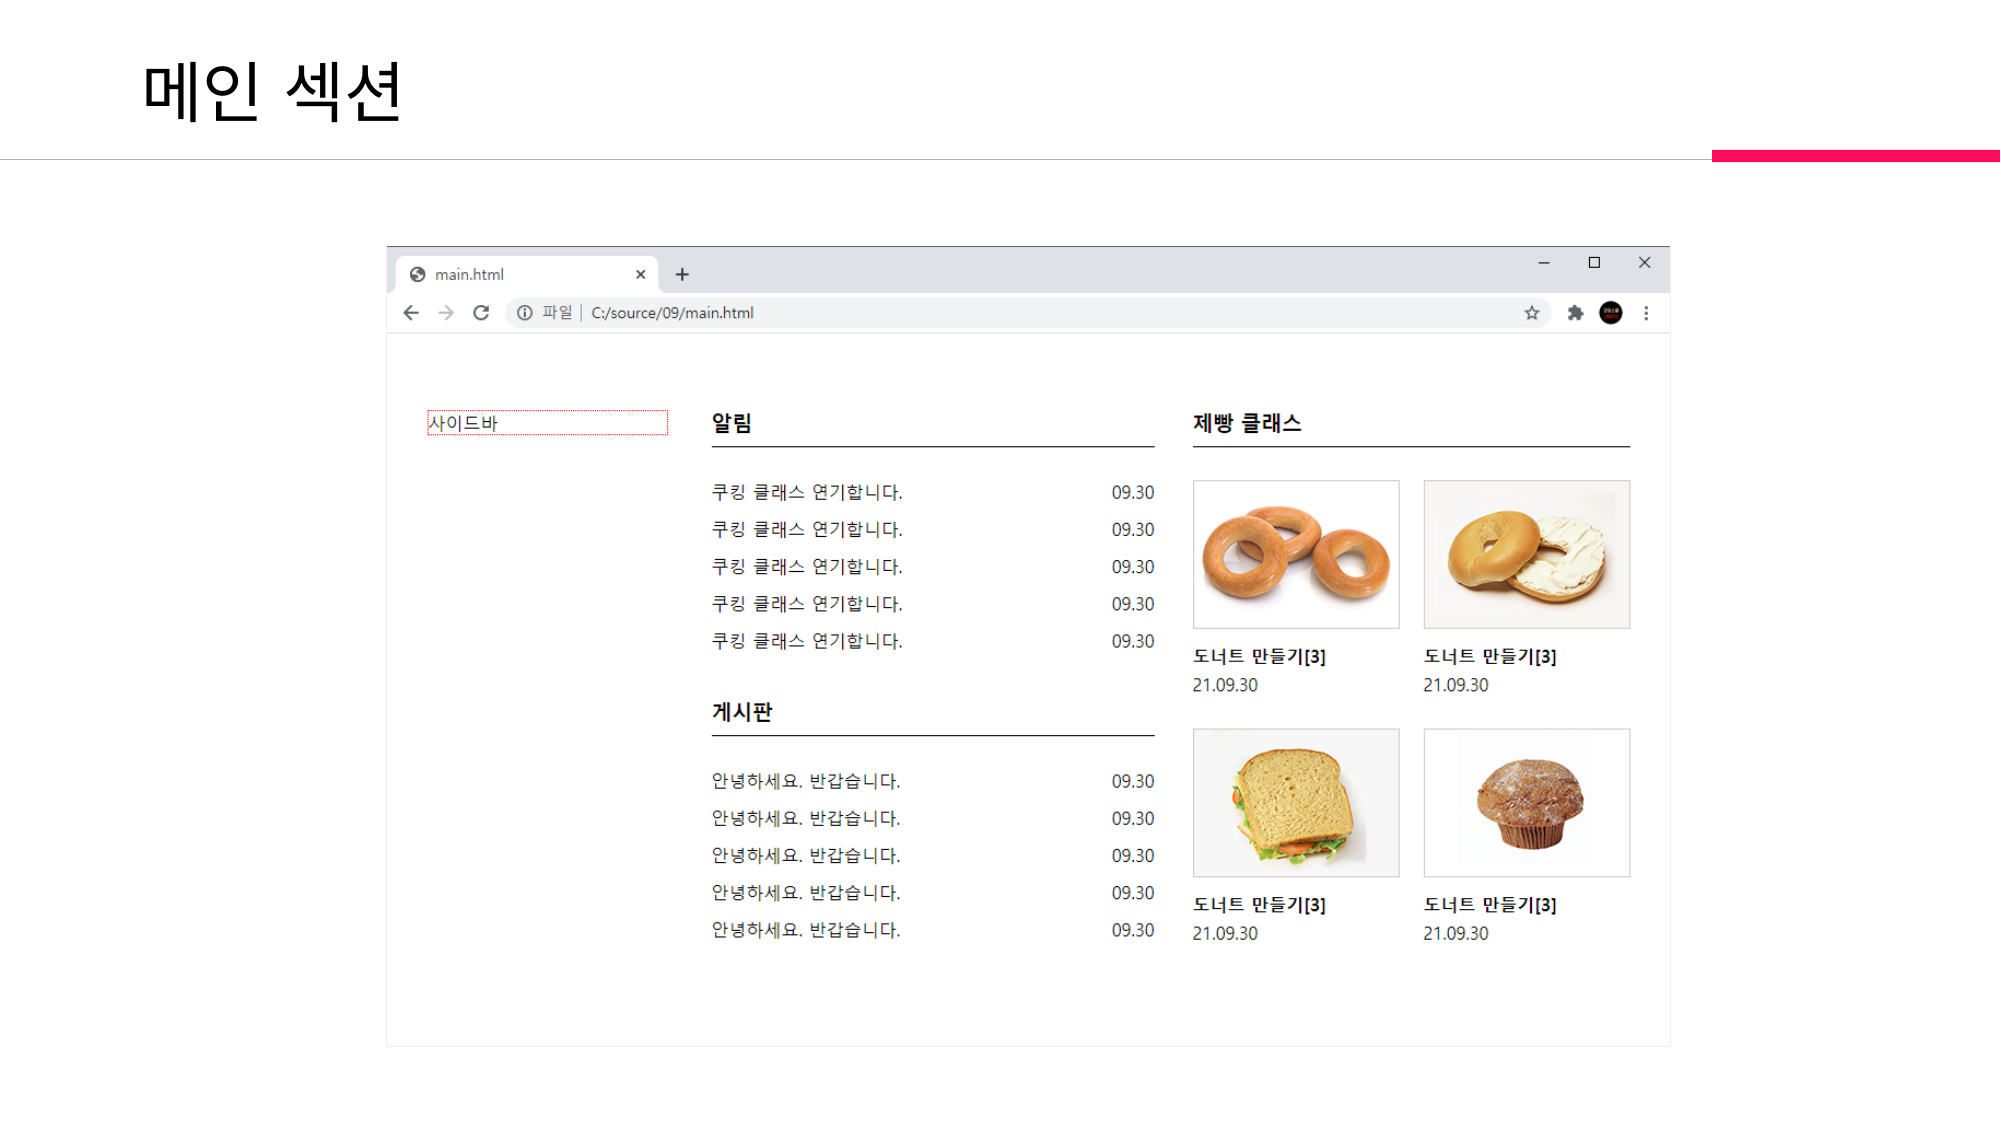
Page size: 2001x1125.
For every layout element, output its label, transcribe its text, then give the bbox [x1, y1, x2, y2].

picture [386, 246, 1671, 1048]
text_box 메인 섹션 [126, 43, 1148, 139]
text_box [1711, 149, 2000, 159]
